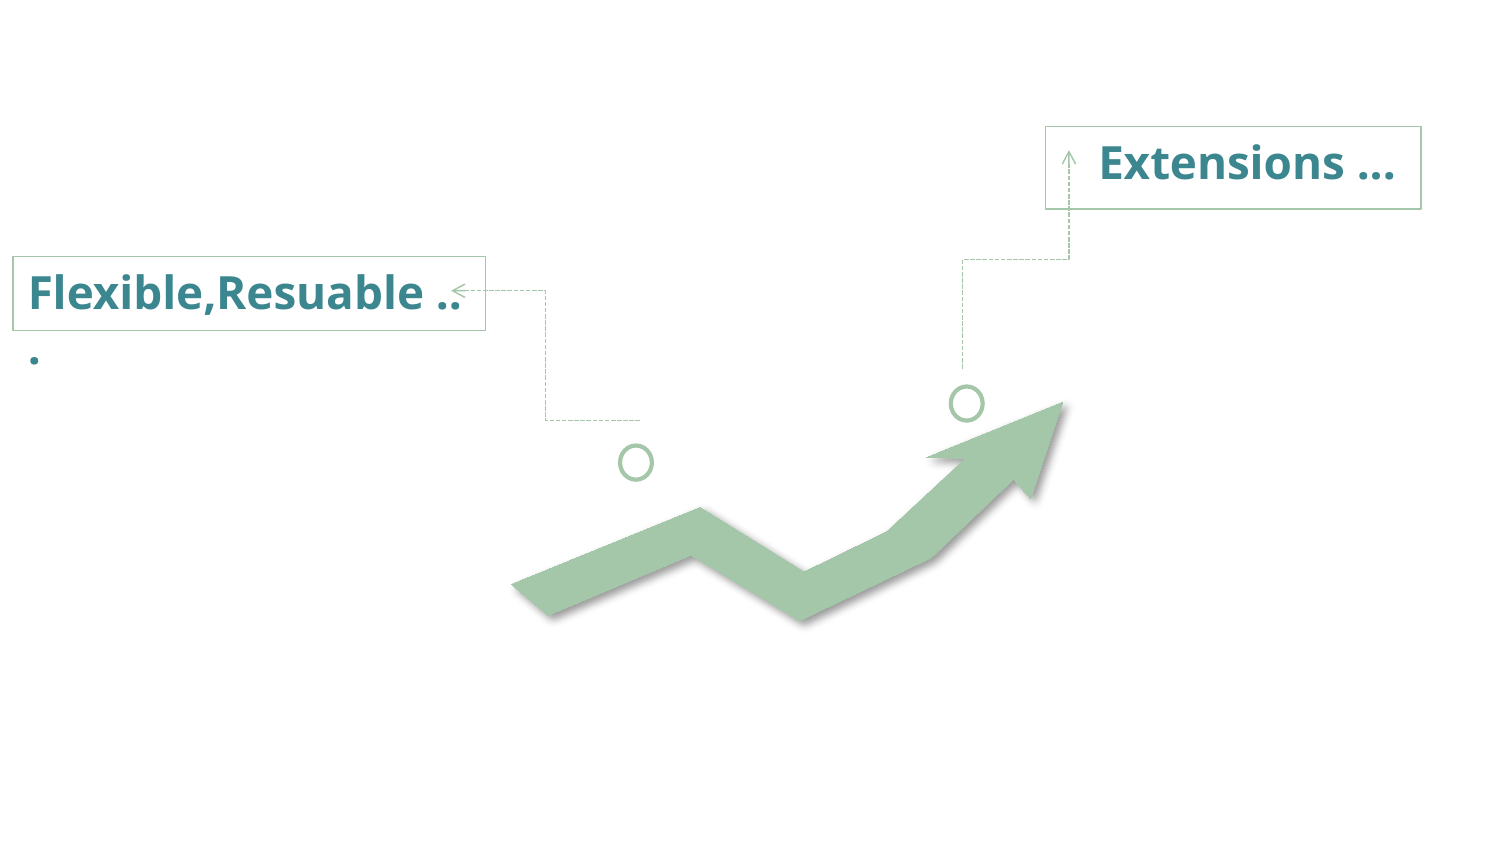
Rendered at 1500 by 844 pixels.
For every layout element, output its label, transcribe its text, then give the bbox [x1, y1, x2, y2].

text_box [450, 290, 641, 421]
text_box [962, 149, 1070, 369]
text_box [511, 402, 1063, 621]
text_box Flexible,Resuable ... [13, 256, 486, 331]
text_box [617, 443, 654, 482]
text_box Extensions ... [1045, 126, 1421, 209]
text_box [948, 384, 985, 423]
